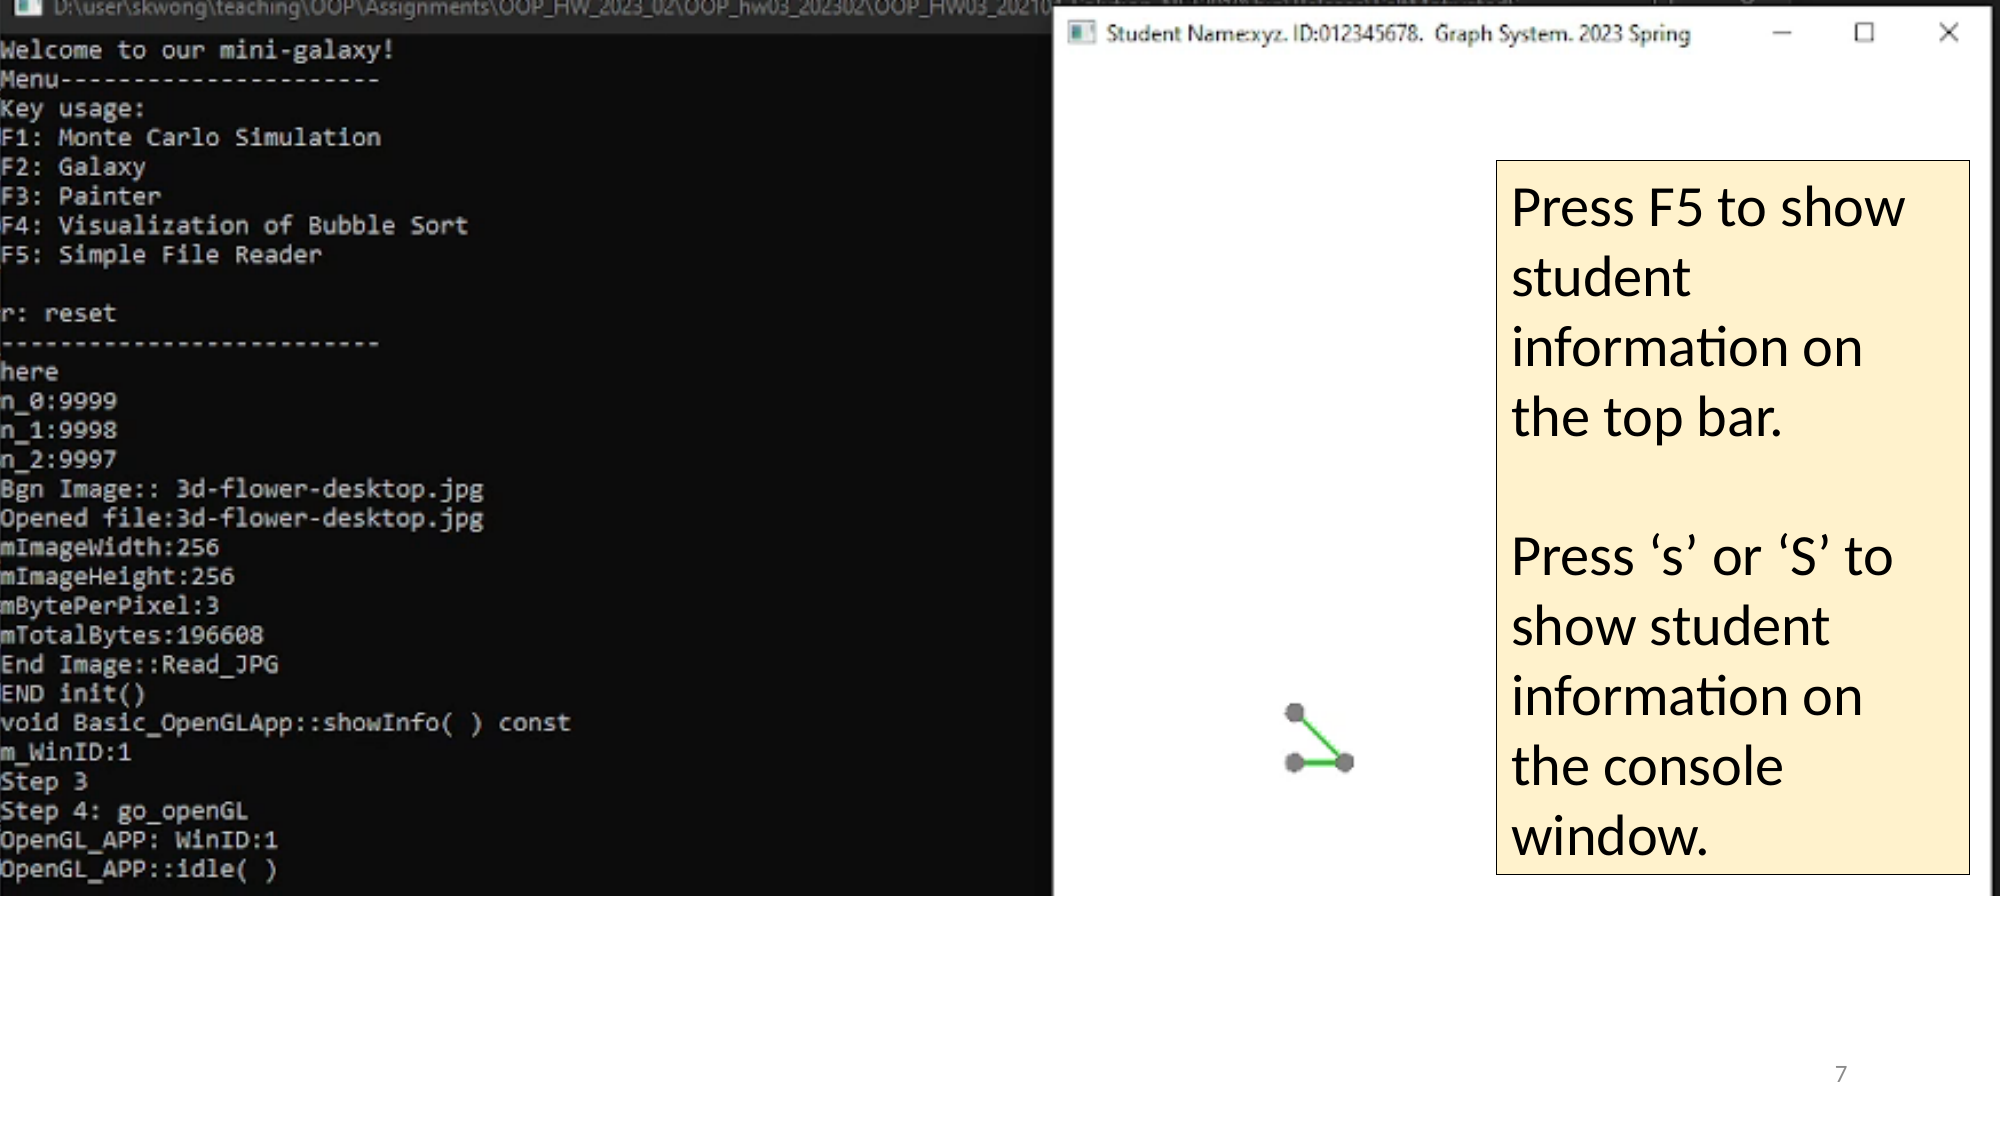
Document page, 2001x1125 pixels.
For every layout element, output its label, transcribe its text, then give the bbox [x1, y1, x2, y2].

slide_number 7 [1412, 1042, 1863, 1103]
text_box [0, 0, 2000, 897]
